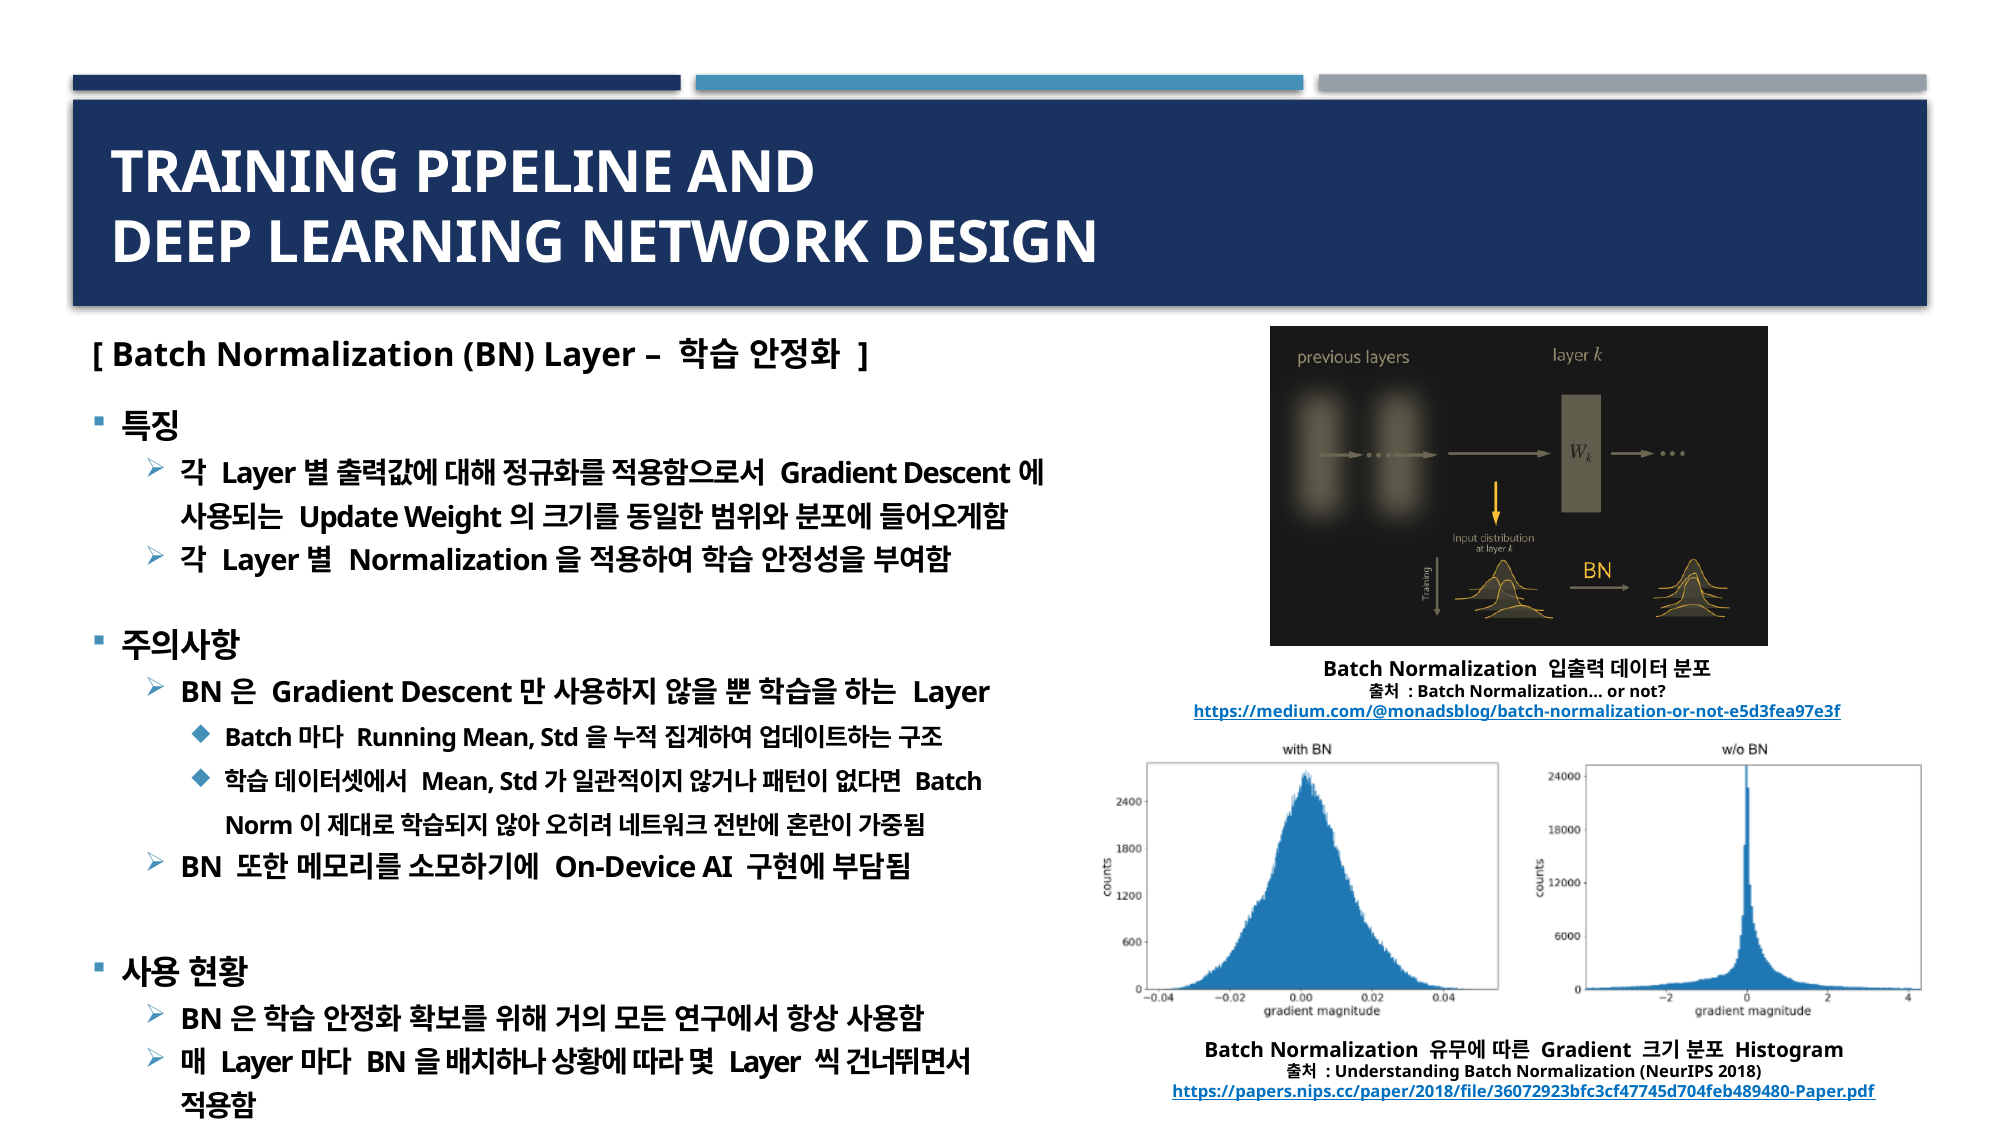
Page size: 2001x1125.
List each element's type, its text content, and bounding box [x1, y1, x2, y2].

list [ Batch Normalization (BN) Layer – 학습 안정화 ] 특징 각 Layer별 출력값에 대해 정규화를 적용함으로서 Gradient Descent에 사용되는 Update Weight의 크기를 동일한 범위와 분포에 들어오게함 각 Layer별 Normalization을 적용하여 학습 안정성을 부여함 주의사항 BN은 Gradient Descent만 사용하지 않을 뿐 학습을 하는 Layer Batch마다 Running Mean, Std을 누적 집계하여 업데이트하는 구조 학습 데이터셋에서 Mean, Std가 일관적이지 않거나 패턴이 없다면 Batch Norm이 제대로 학습되지 않아 오히려 네트워크 전반에 혼란이 가중됨 BN 또한 메모리를 소모하기에 On-Device AI 구현에 부담됨 사용 현황 BN은 학습 안정화 확보를 위해 거의 모든 연구에서 항상 사용함 매 Layer마다 BN을 배치하나 상황에 따라 몇 Layer 씩 건너뛰면서 적용함 임베디드 환경의 메모리 수용량을 고려하여 BN을 제외하는 경우도 많음 [77, 325, 1066, 1083]
text_box Batch Normalization 입출력 데이터 분포 출처 : Batch Normalization… or not? https://medium.com/@monadsblog/batch-normalization-or-not-e5d3fea97e3f [1120, 648, 1914, 729]
picture [1270, 325, 1768, 647]
text_box Batch Normalization 유무에 따른 Gradient 크기 분포 Histogram 출처 : Understanding Batch Normalization (NeurIPS 2018) https://papers.nips.cc/paper/2018/file/36072923bfc3cf47745d704feb489480-Paper.pdf [1127, 1037, 1921, 1109]
picture [1088, 736, 1938, 1028]
title Training PipeLine and Deep Learning Network Design [95, 119, 1905, 282]
